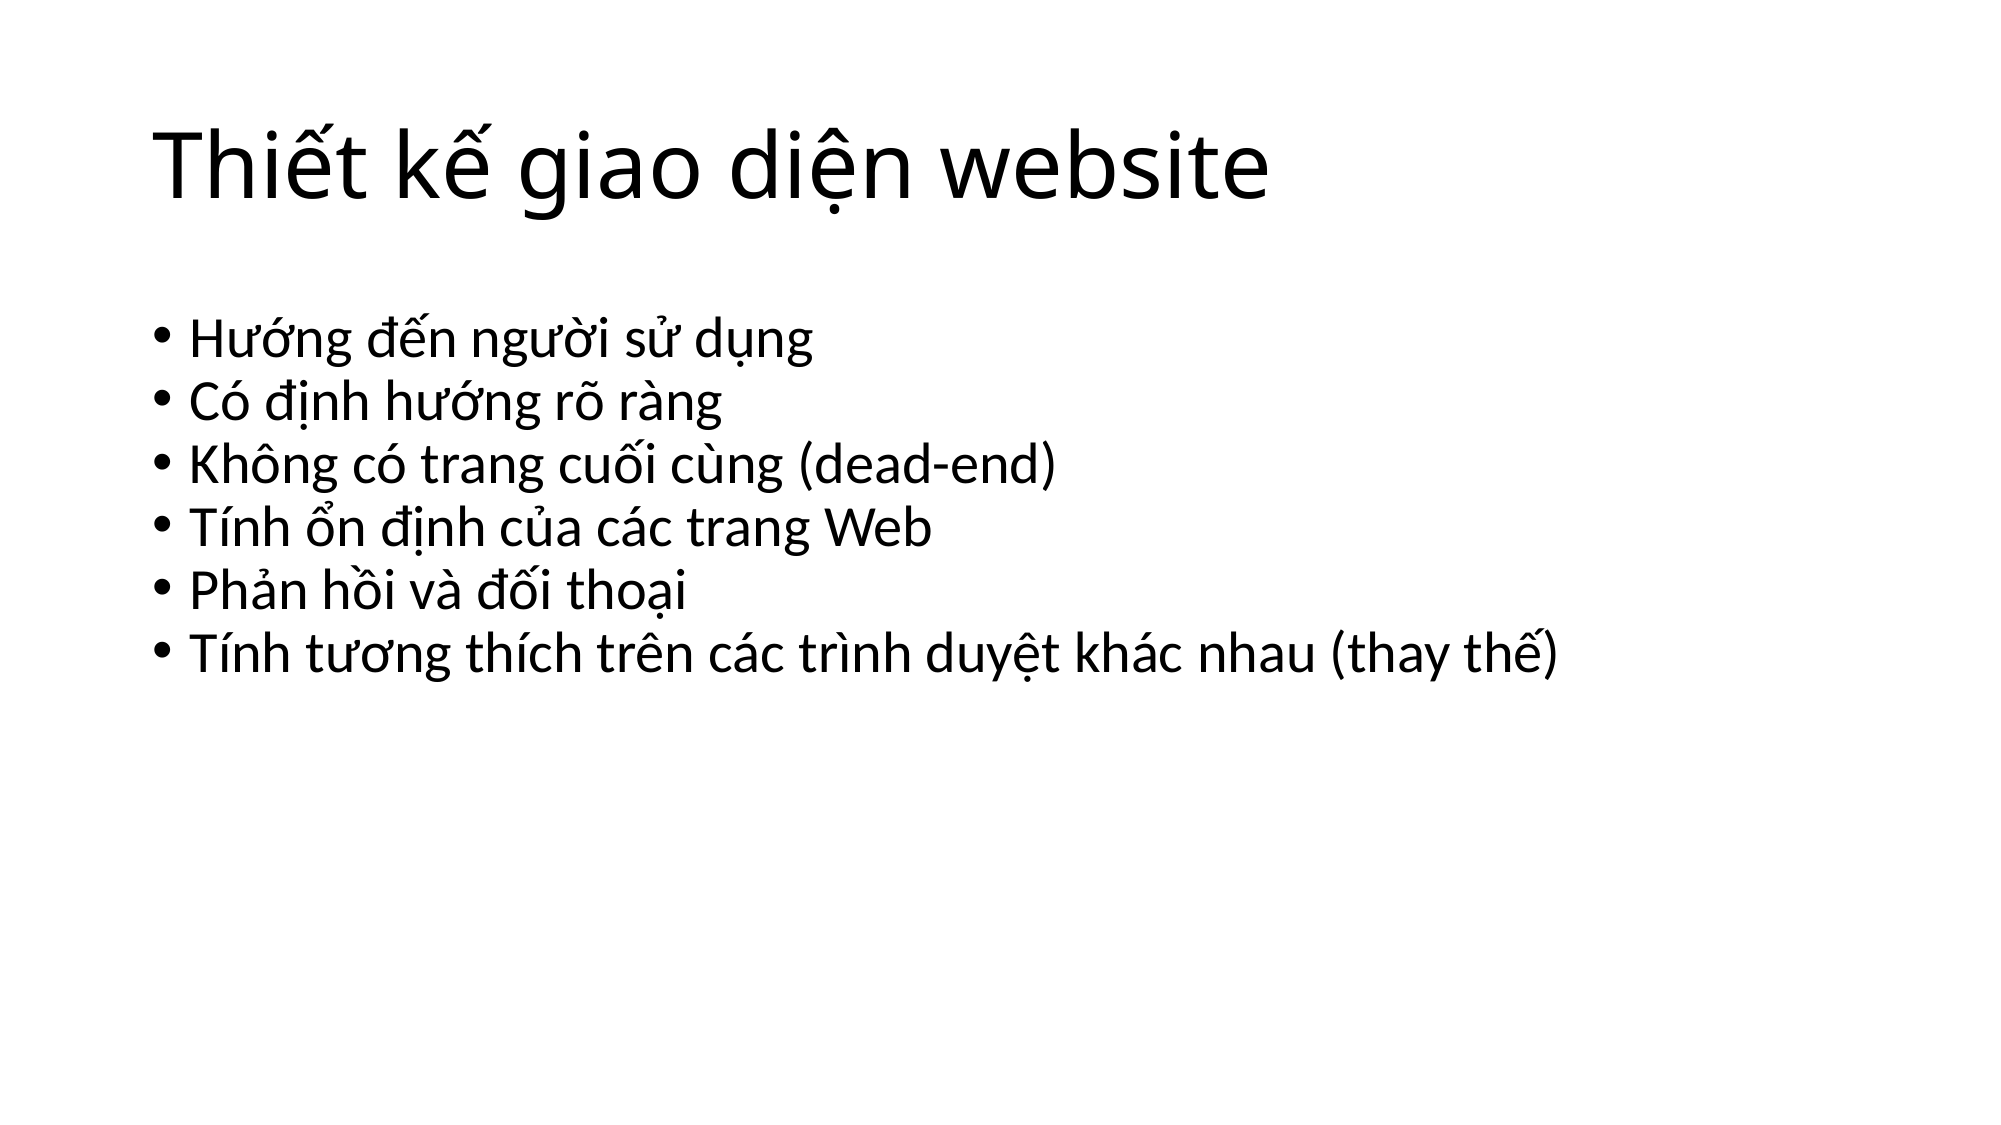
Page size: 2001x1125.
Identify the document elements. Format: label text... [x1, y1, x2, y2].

list Hướng đến người sử dụng Có định hướng rõ ràng Không có trang cuối cùng (dead-end) Tính ổn định của các trang Web Phản hồi và đối thoại Tính tương thích trên các trình duyệt khác nhau (thay thế) [137, 299, 1863, 1014]
title Thiết kế giao diện website [137, 59, 1863, 278]
